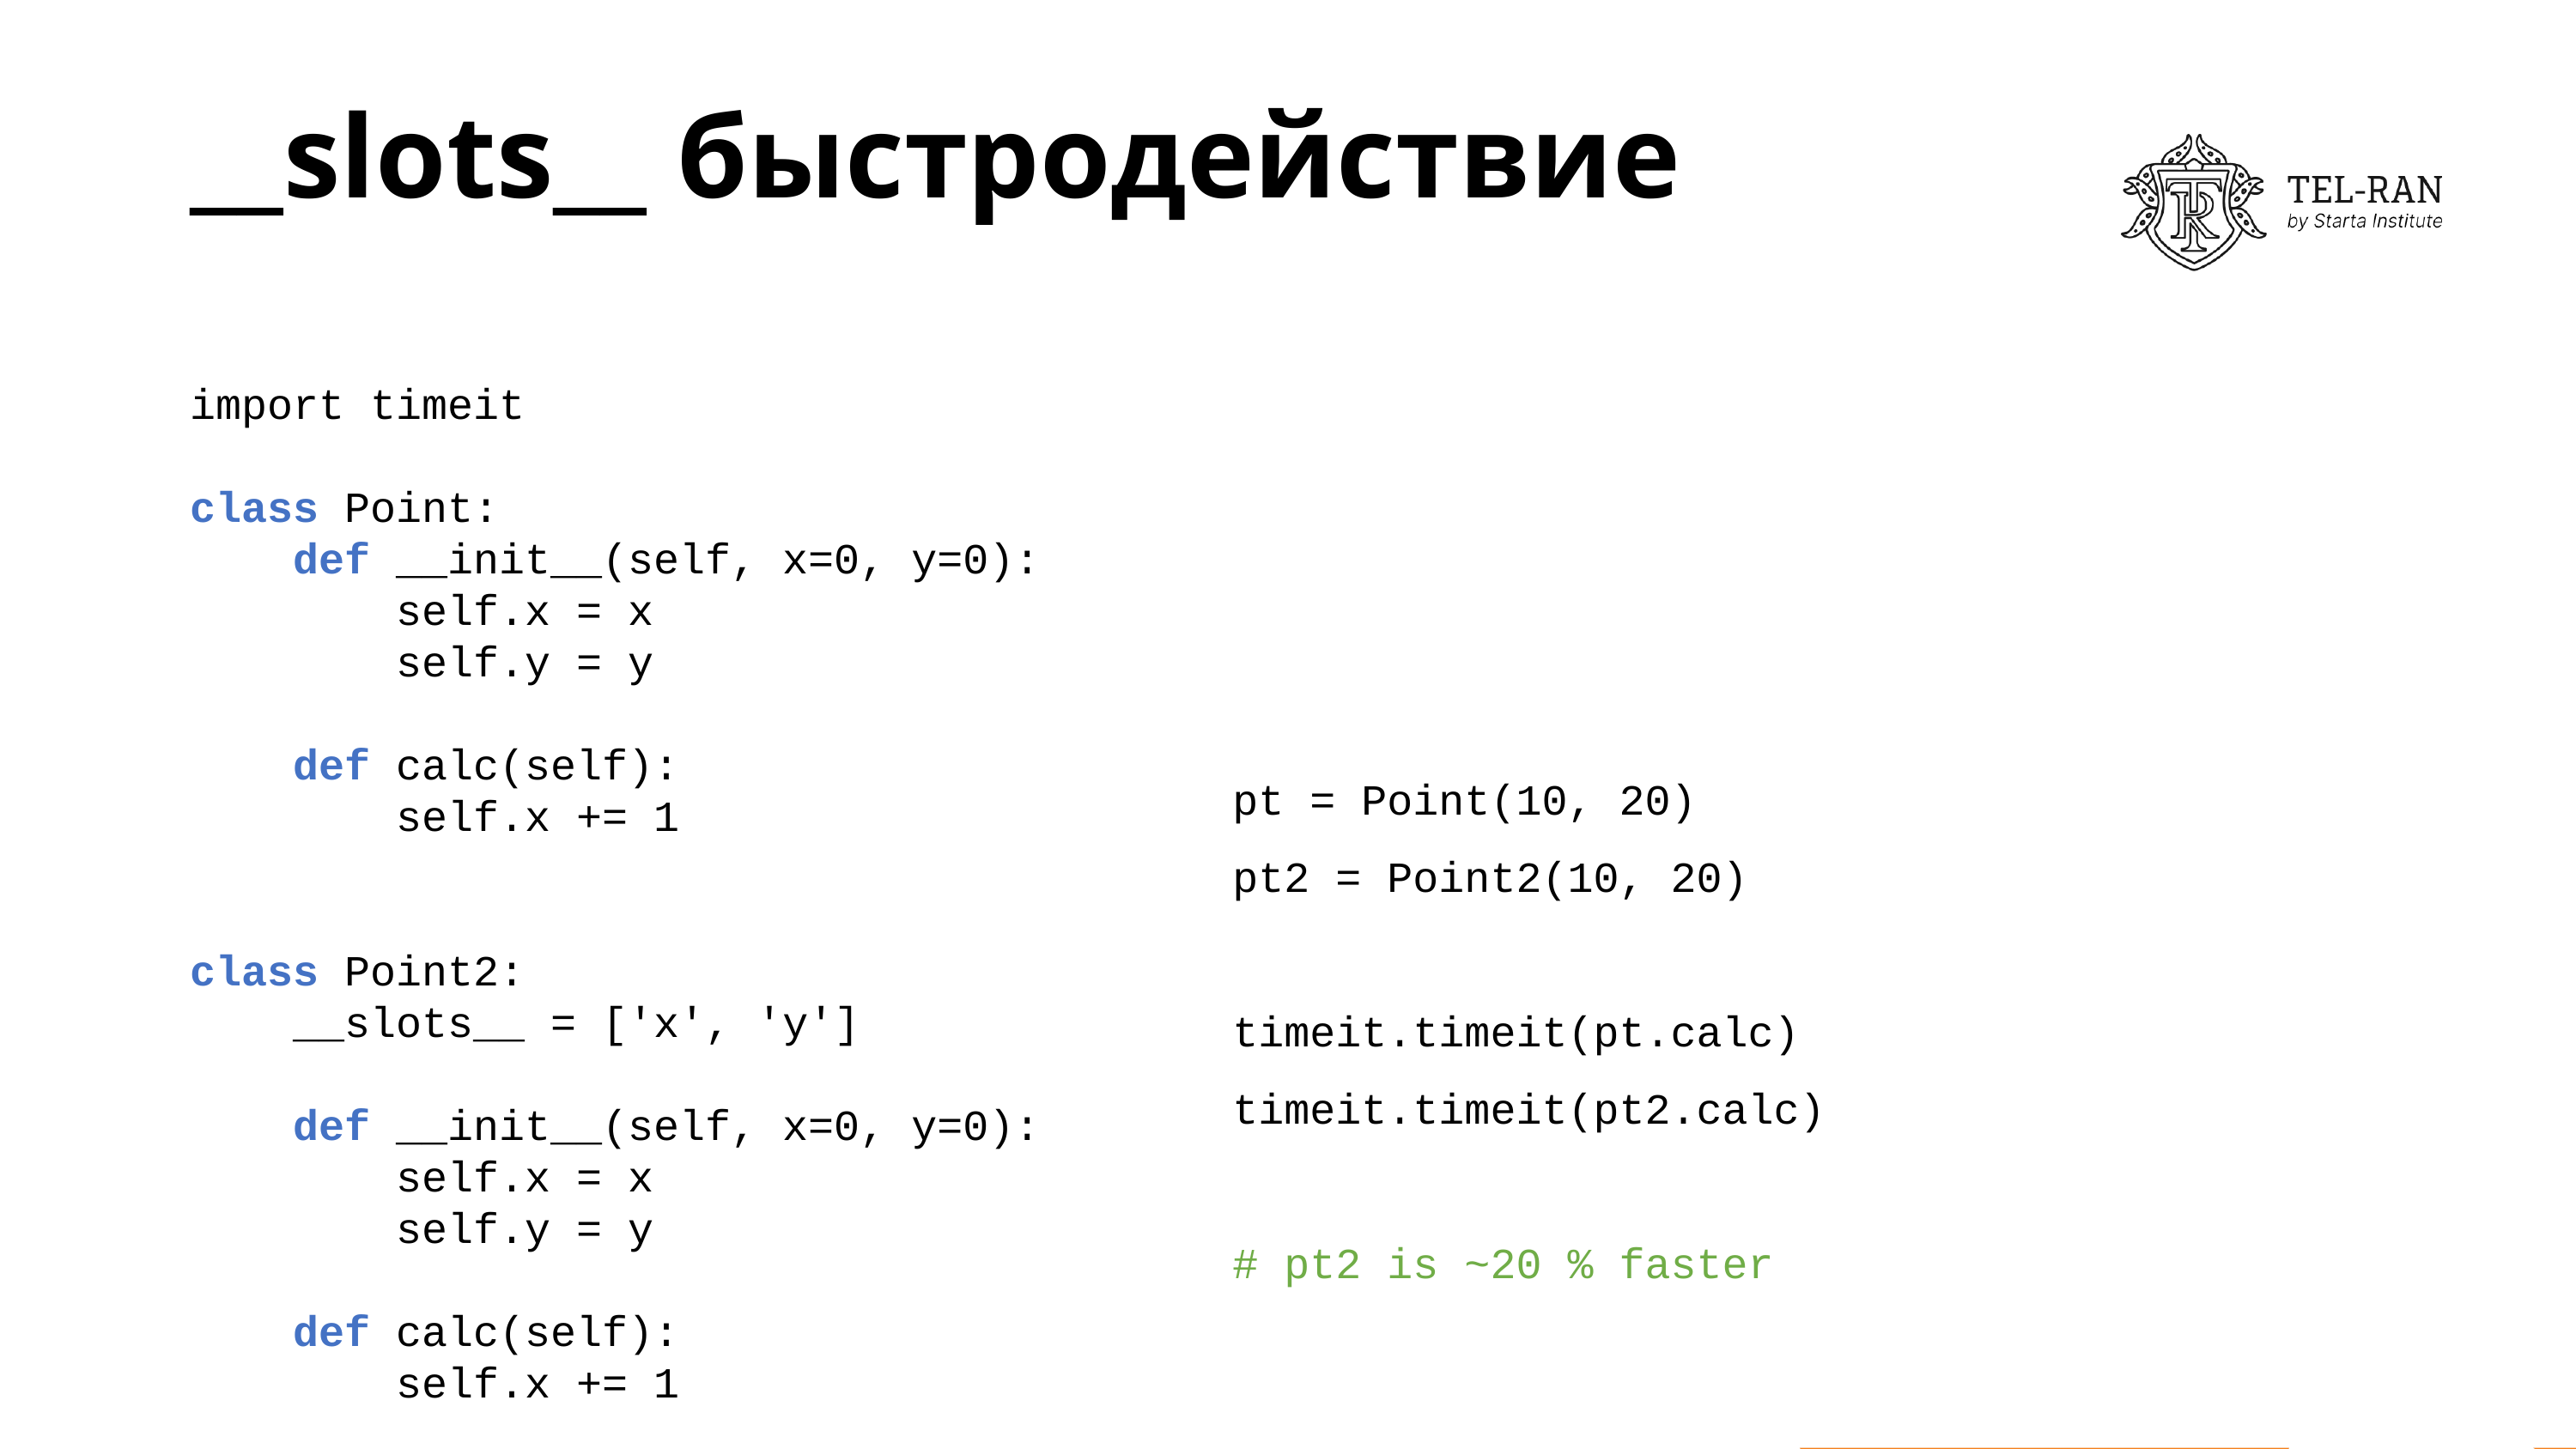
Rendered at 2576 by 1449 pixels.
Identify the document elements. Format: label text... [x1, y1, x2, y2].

text_box import timeit class Point: def __init__(self, x=0, y=0): self.x = x self.y = y def calc(self): self.x += 1 class Point2: __slots__ = ['x', 'y'] def __init__(self, x=0, y=0): self.x = x self.y = y def calc(self): self.x += 1 [177, 370, 1170, 1414]
title __slots__ быстродействие [177, 76, 2107, 358]
picture [2121, 134, 2442, 271]
text_box pt = Point(10, 20) pt2 = Point2(10, 20) timeit.timeit(pt.calc) timeit.timeit(pt2.calc) # pt2 is ~20 % faster [1219, 739, 2576, 1448]
